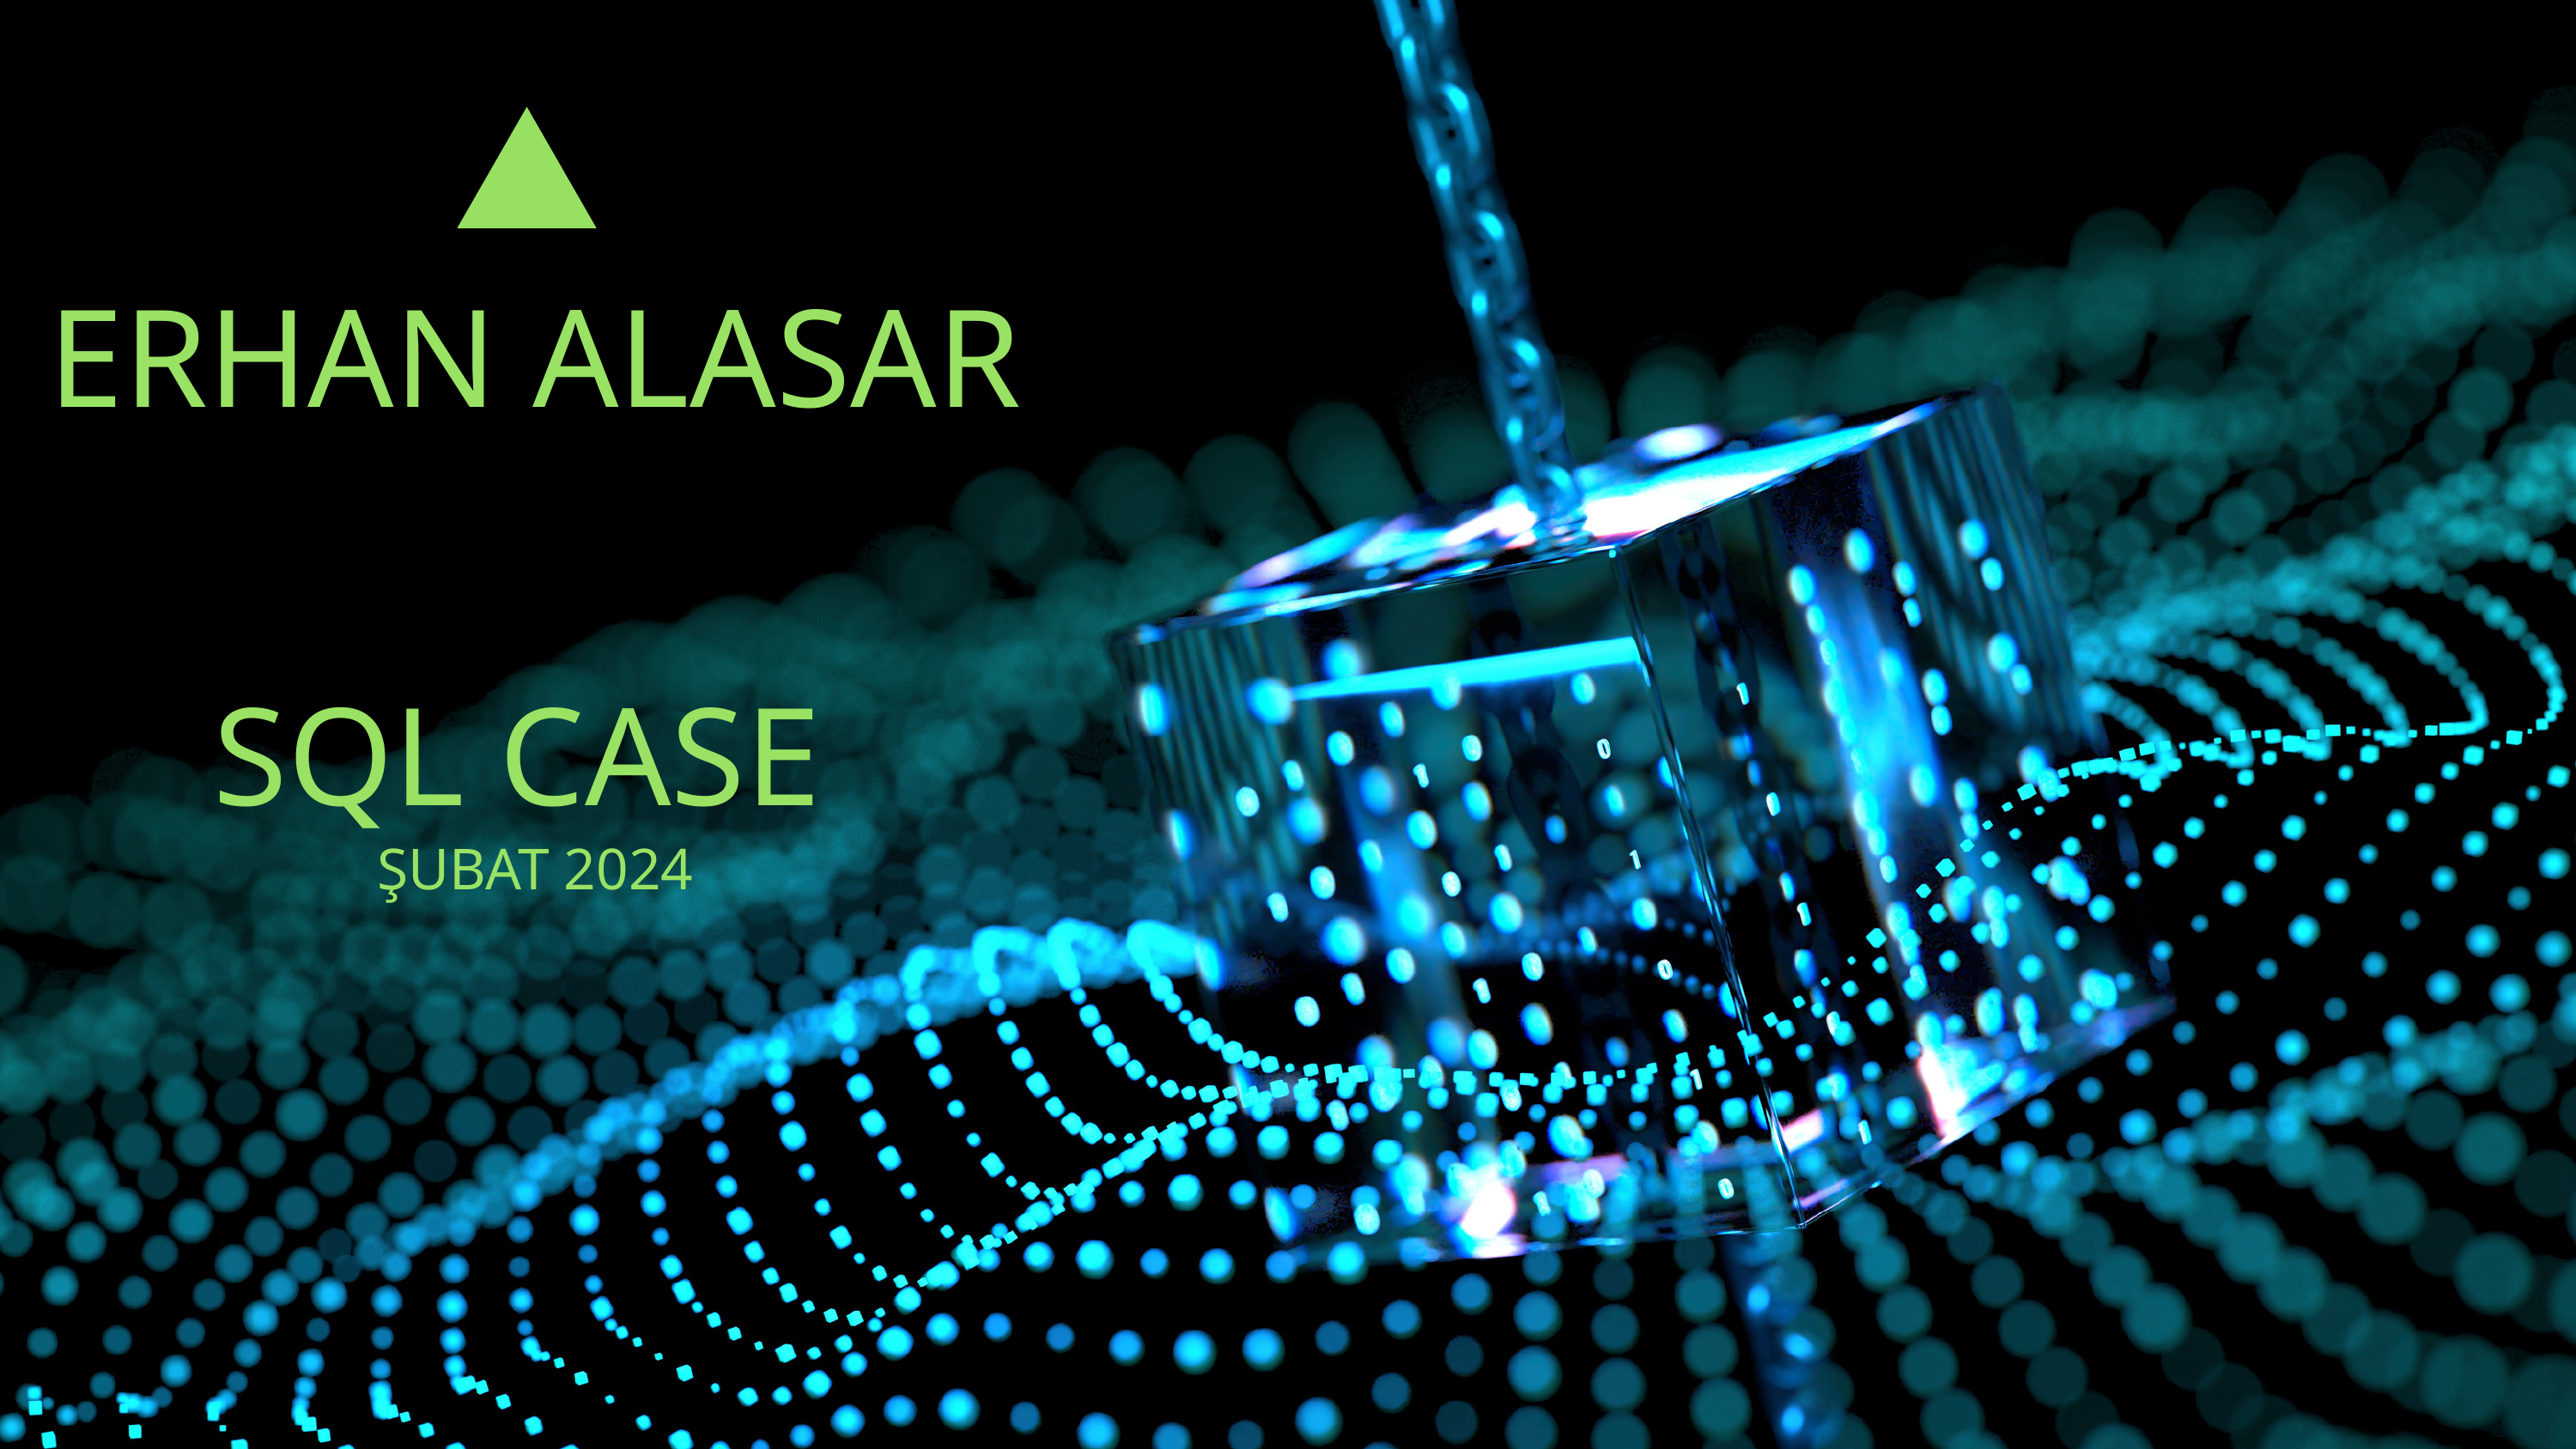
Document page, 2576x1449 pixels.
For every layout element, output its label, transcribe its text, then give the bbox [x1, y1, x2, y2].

text_box ŞUBAT 2024 [0, 841, 1334, 901]
text_box [457, 106, 597, 228]
text_box [0, 0, 2576, 1449]
text_box ERHAN ALASAR [0, 292, 1228, 434]
text_box SQL CASE [0, 690, 1228, 833]
